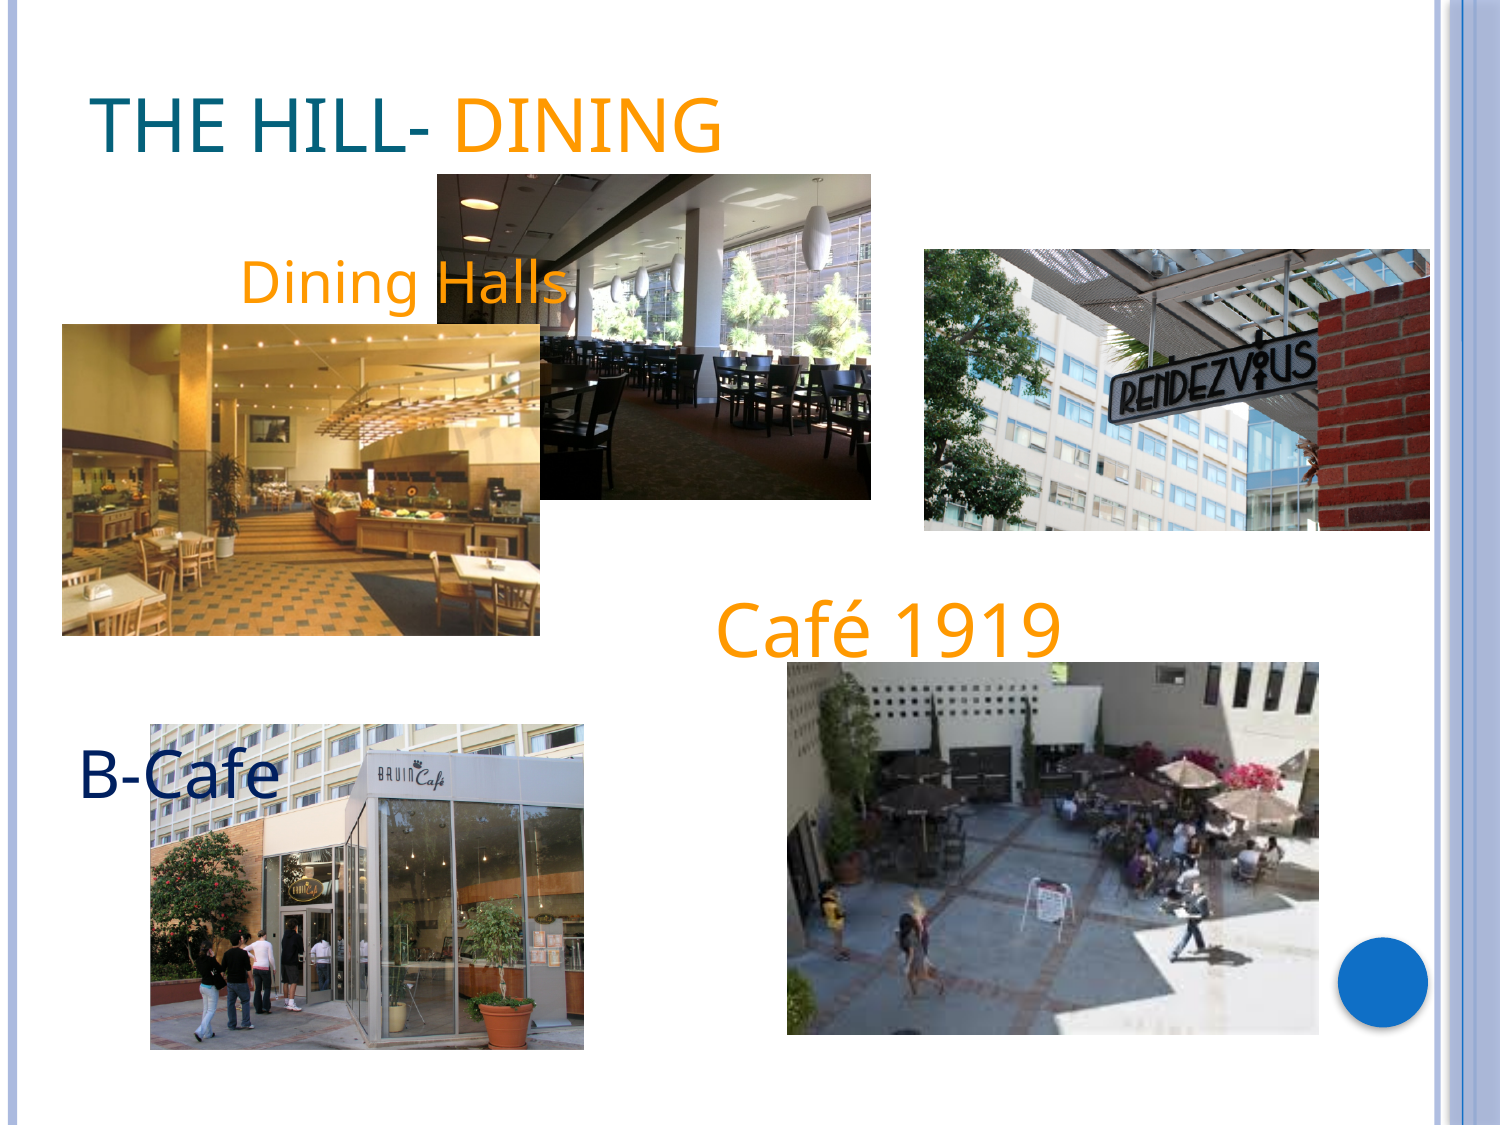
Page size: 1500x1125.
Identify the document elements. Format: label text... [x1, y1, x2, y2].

picture [61, 324, 541, 637]
picture [924, 249, 1431, 531]
text_box B-Cafe [62, 724, 146, 820]
picture [149, 724, 584, 1051]
title The Hill- Dining [75, 50, 1275, 175]
text_box Café 1919 [699, 574, 1263, 680]
picture [786, 661, 1319, 1036]
text_box Dining Halls [224, 237, 431, 321]
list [436, 174, 871, 501]
